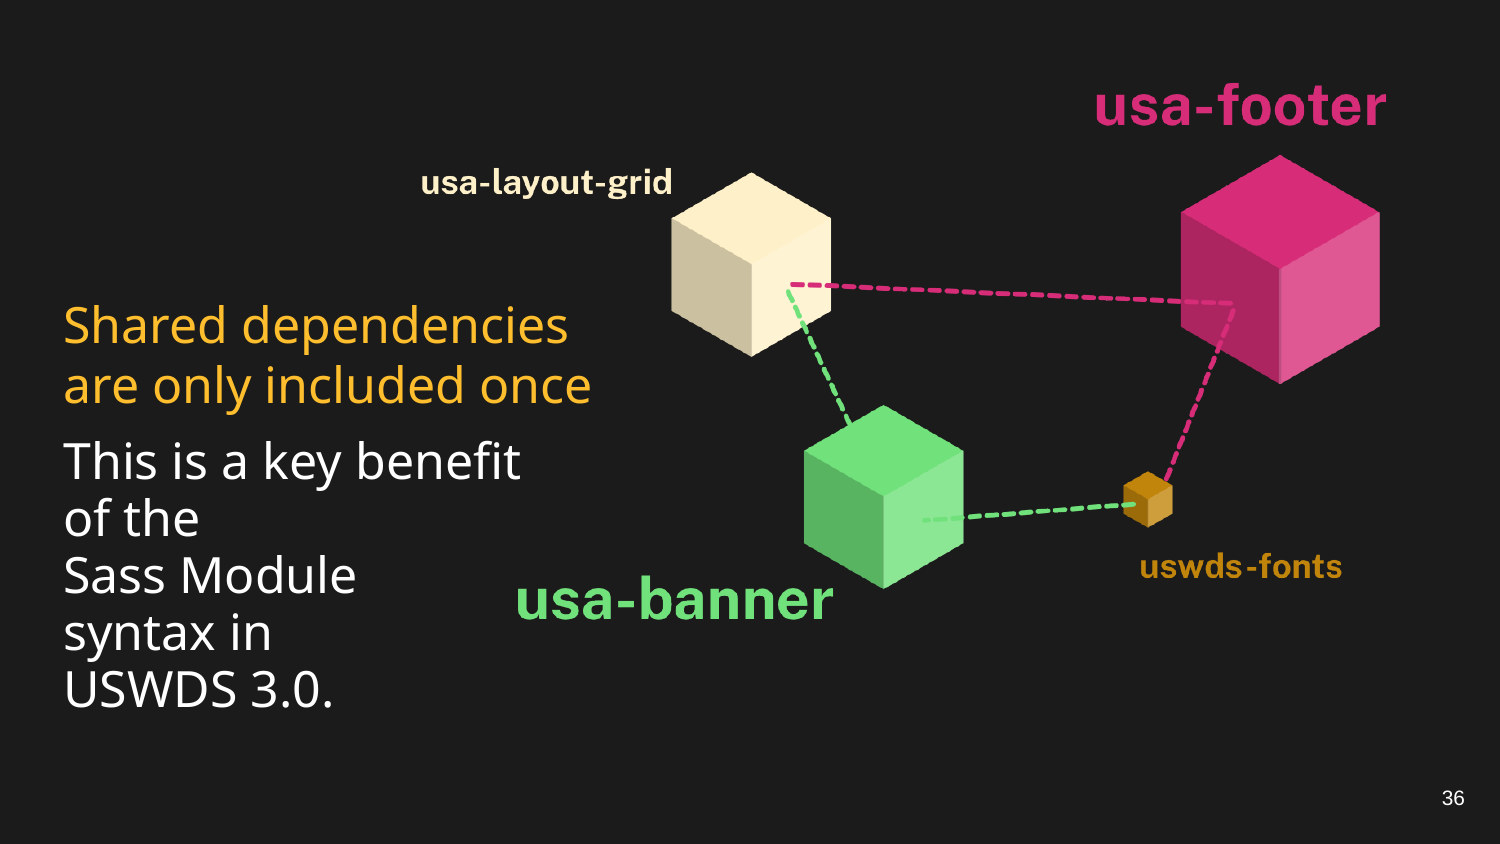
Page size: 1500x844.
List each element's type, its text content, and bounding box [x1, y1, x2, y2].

title Shared dependencies are only included once [48, 110, 393, 418]
picture [398, 0, 1500, 844]
list This is a key benefit of the Sass Module syntax in USWDS 3.0. [48, 418, 393, 776]
